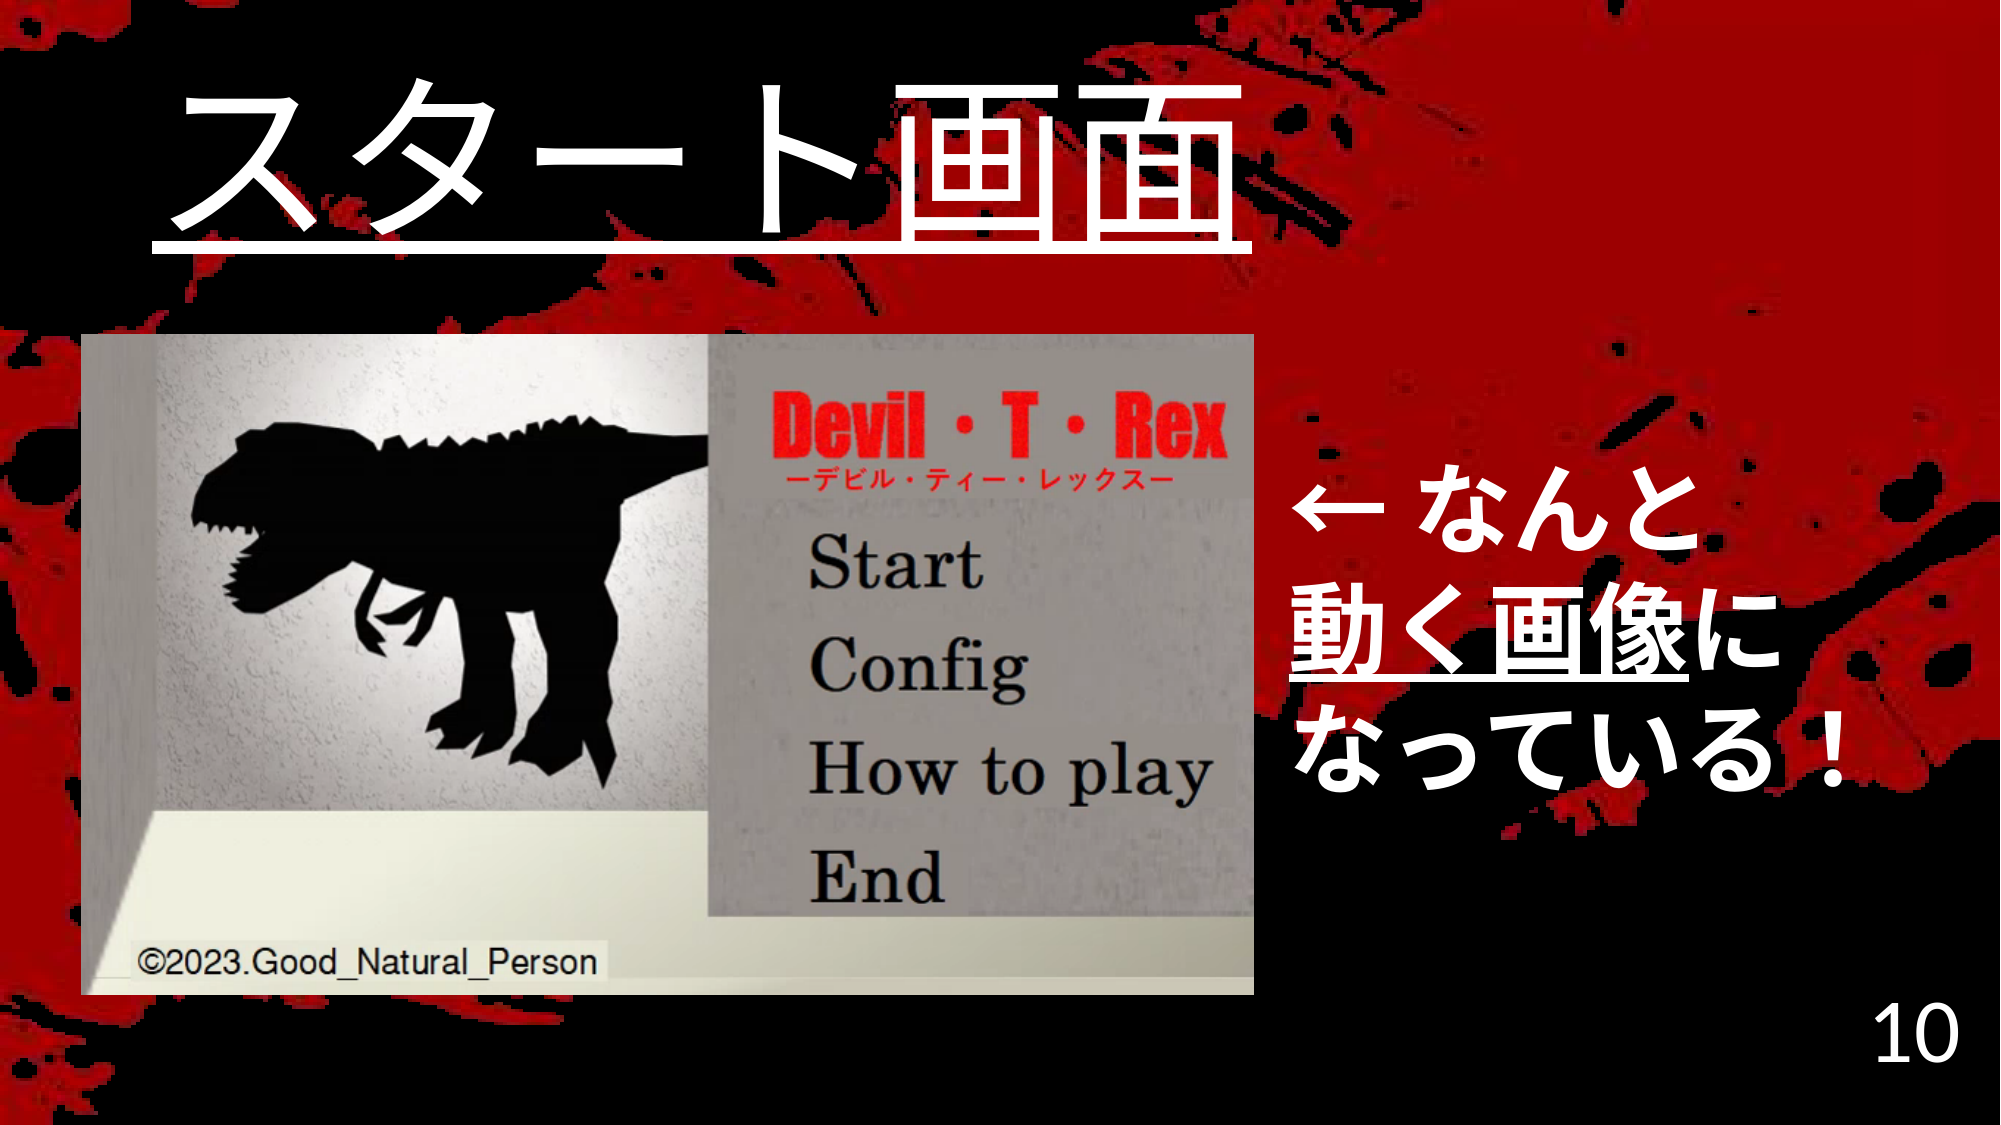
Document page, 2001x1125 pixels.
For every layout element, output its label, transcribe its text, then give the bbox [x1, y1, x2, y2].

slide_number 10 [1525, 995, 1976, 1056]
title スタート画面 [137, 59, 1863, 278]
picture [0, 0, 2000, 1125]
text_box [80, 333, 1255, 996]
text_box ←なんと 動く画像に なっている！ [1274, 439, 1976, 815]
